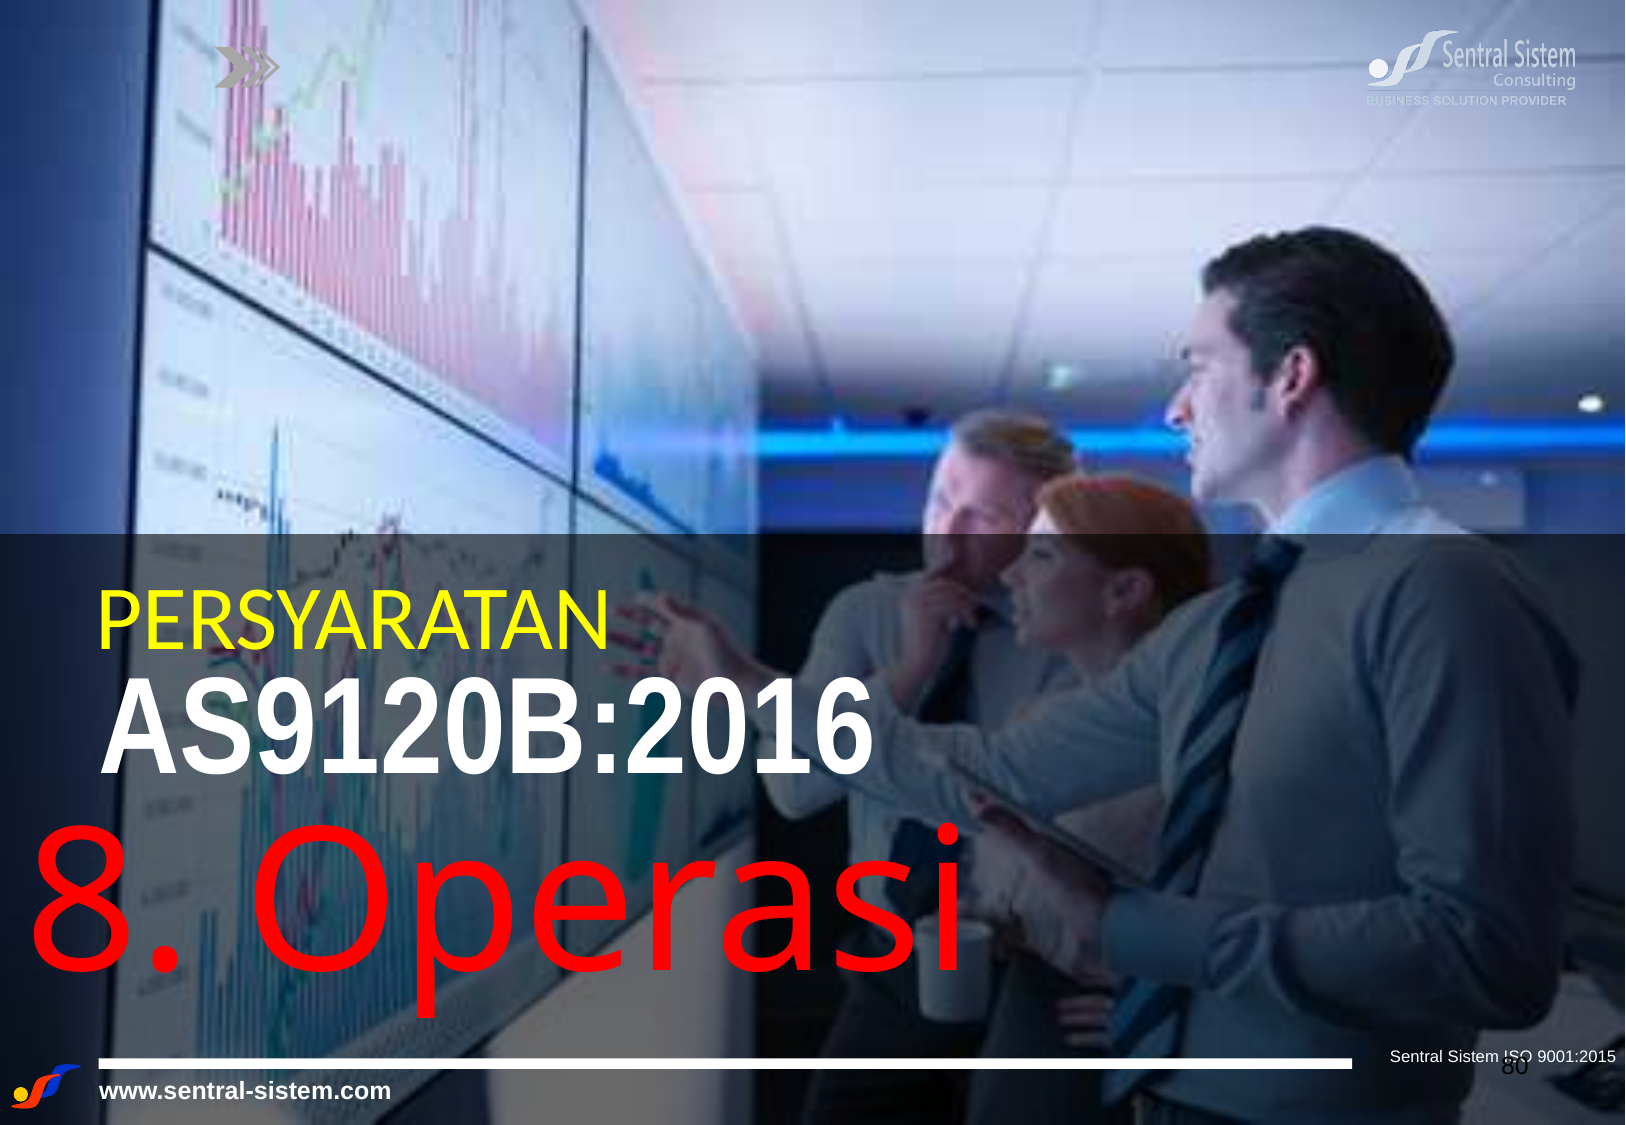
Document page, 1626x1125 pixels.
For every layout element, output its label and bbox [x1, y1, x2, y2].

picture [0, 0, 1625, 1125]
text_box [11, 1058, 1353, 1110]
